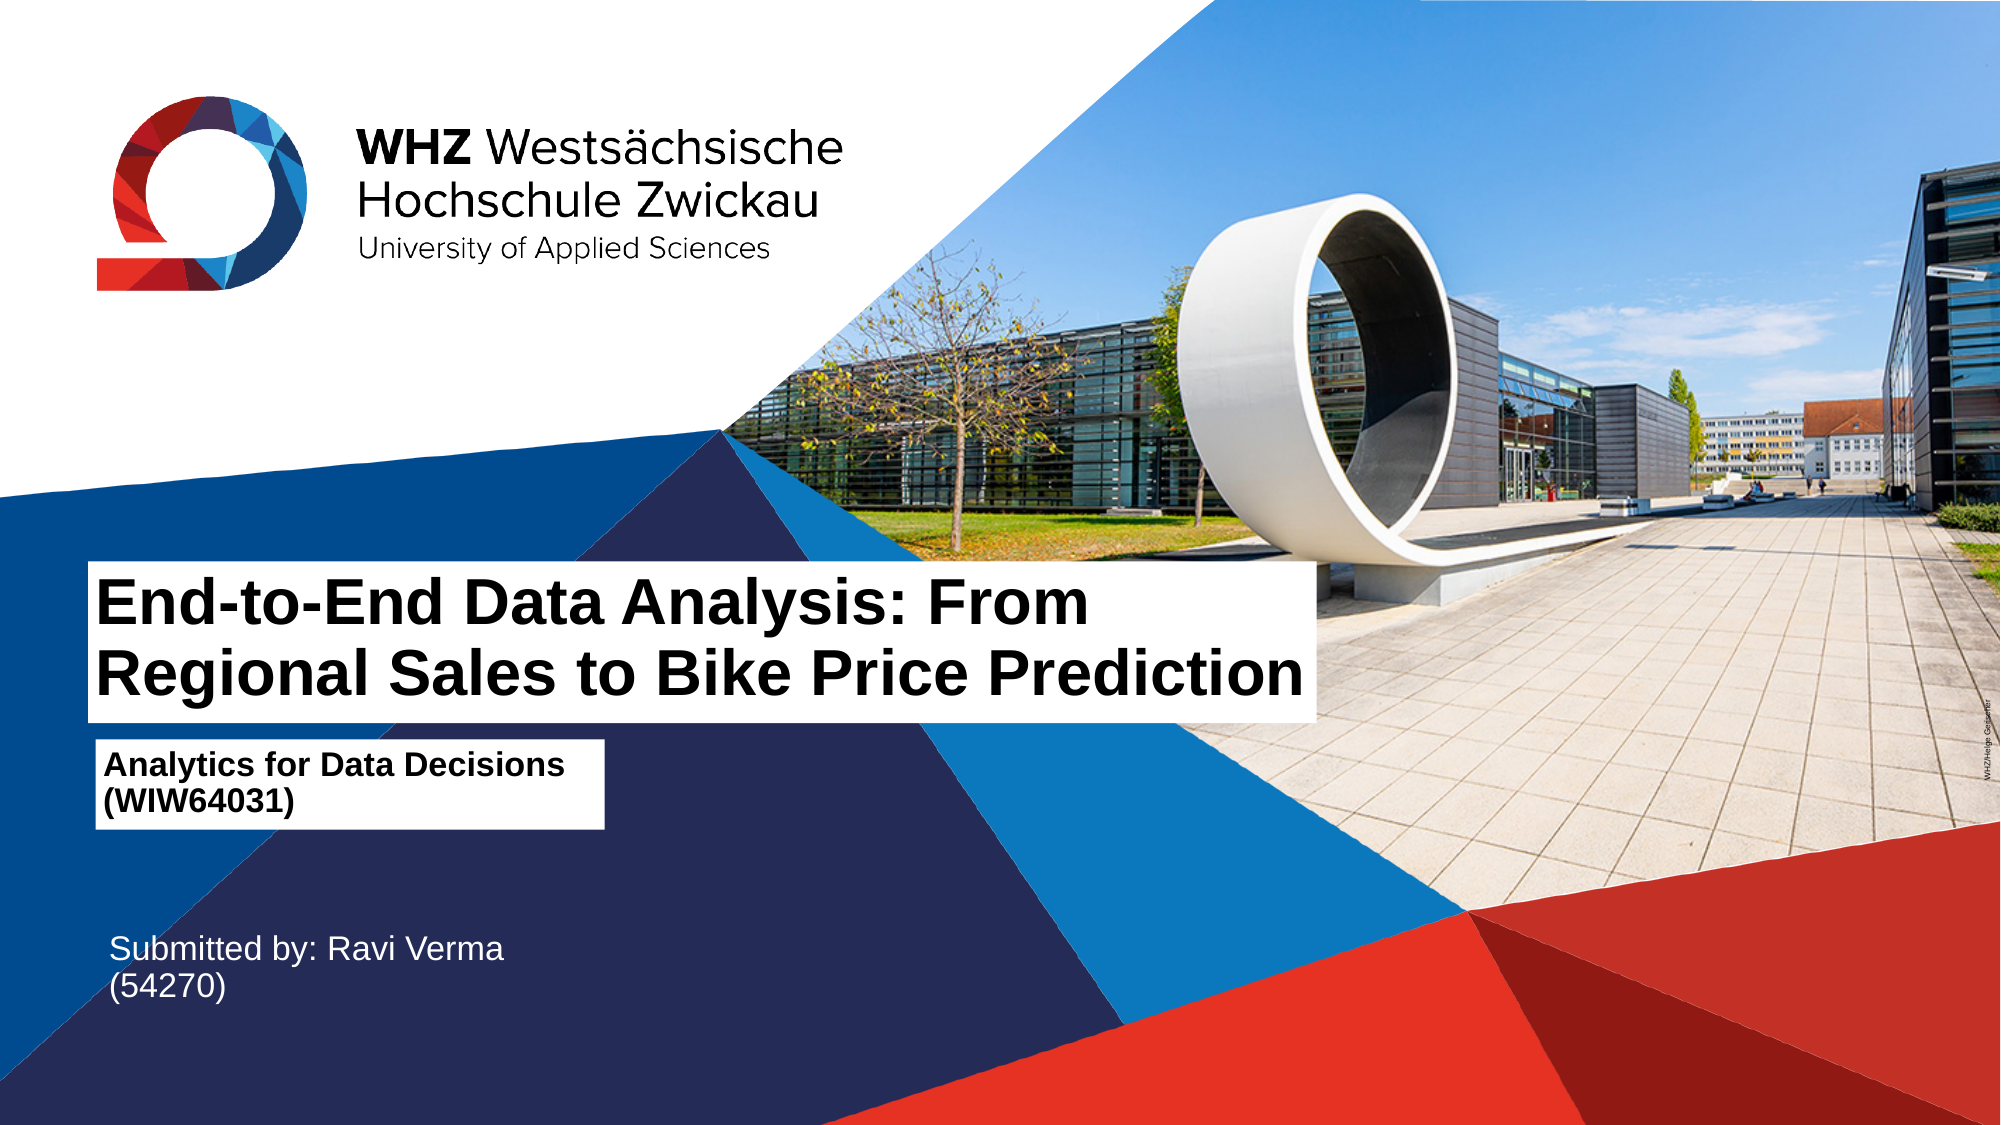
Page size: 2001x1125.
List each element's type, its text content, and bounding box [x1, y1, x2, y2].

picture [0, 0, 2001, 1125]
list Submitted by: Ravi Verma (54270) [100, 922, 611, 1015]
list Analytics for Data Decisions (WIW64031) [95, 738, 606, 831]
list End-to-End Data Analysis: From Regional Sales to Bike Price Prediction [87, 560, 1318, 724]
